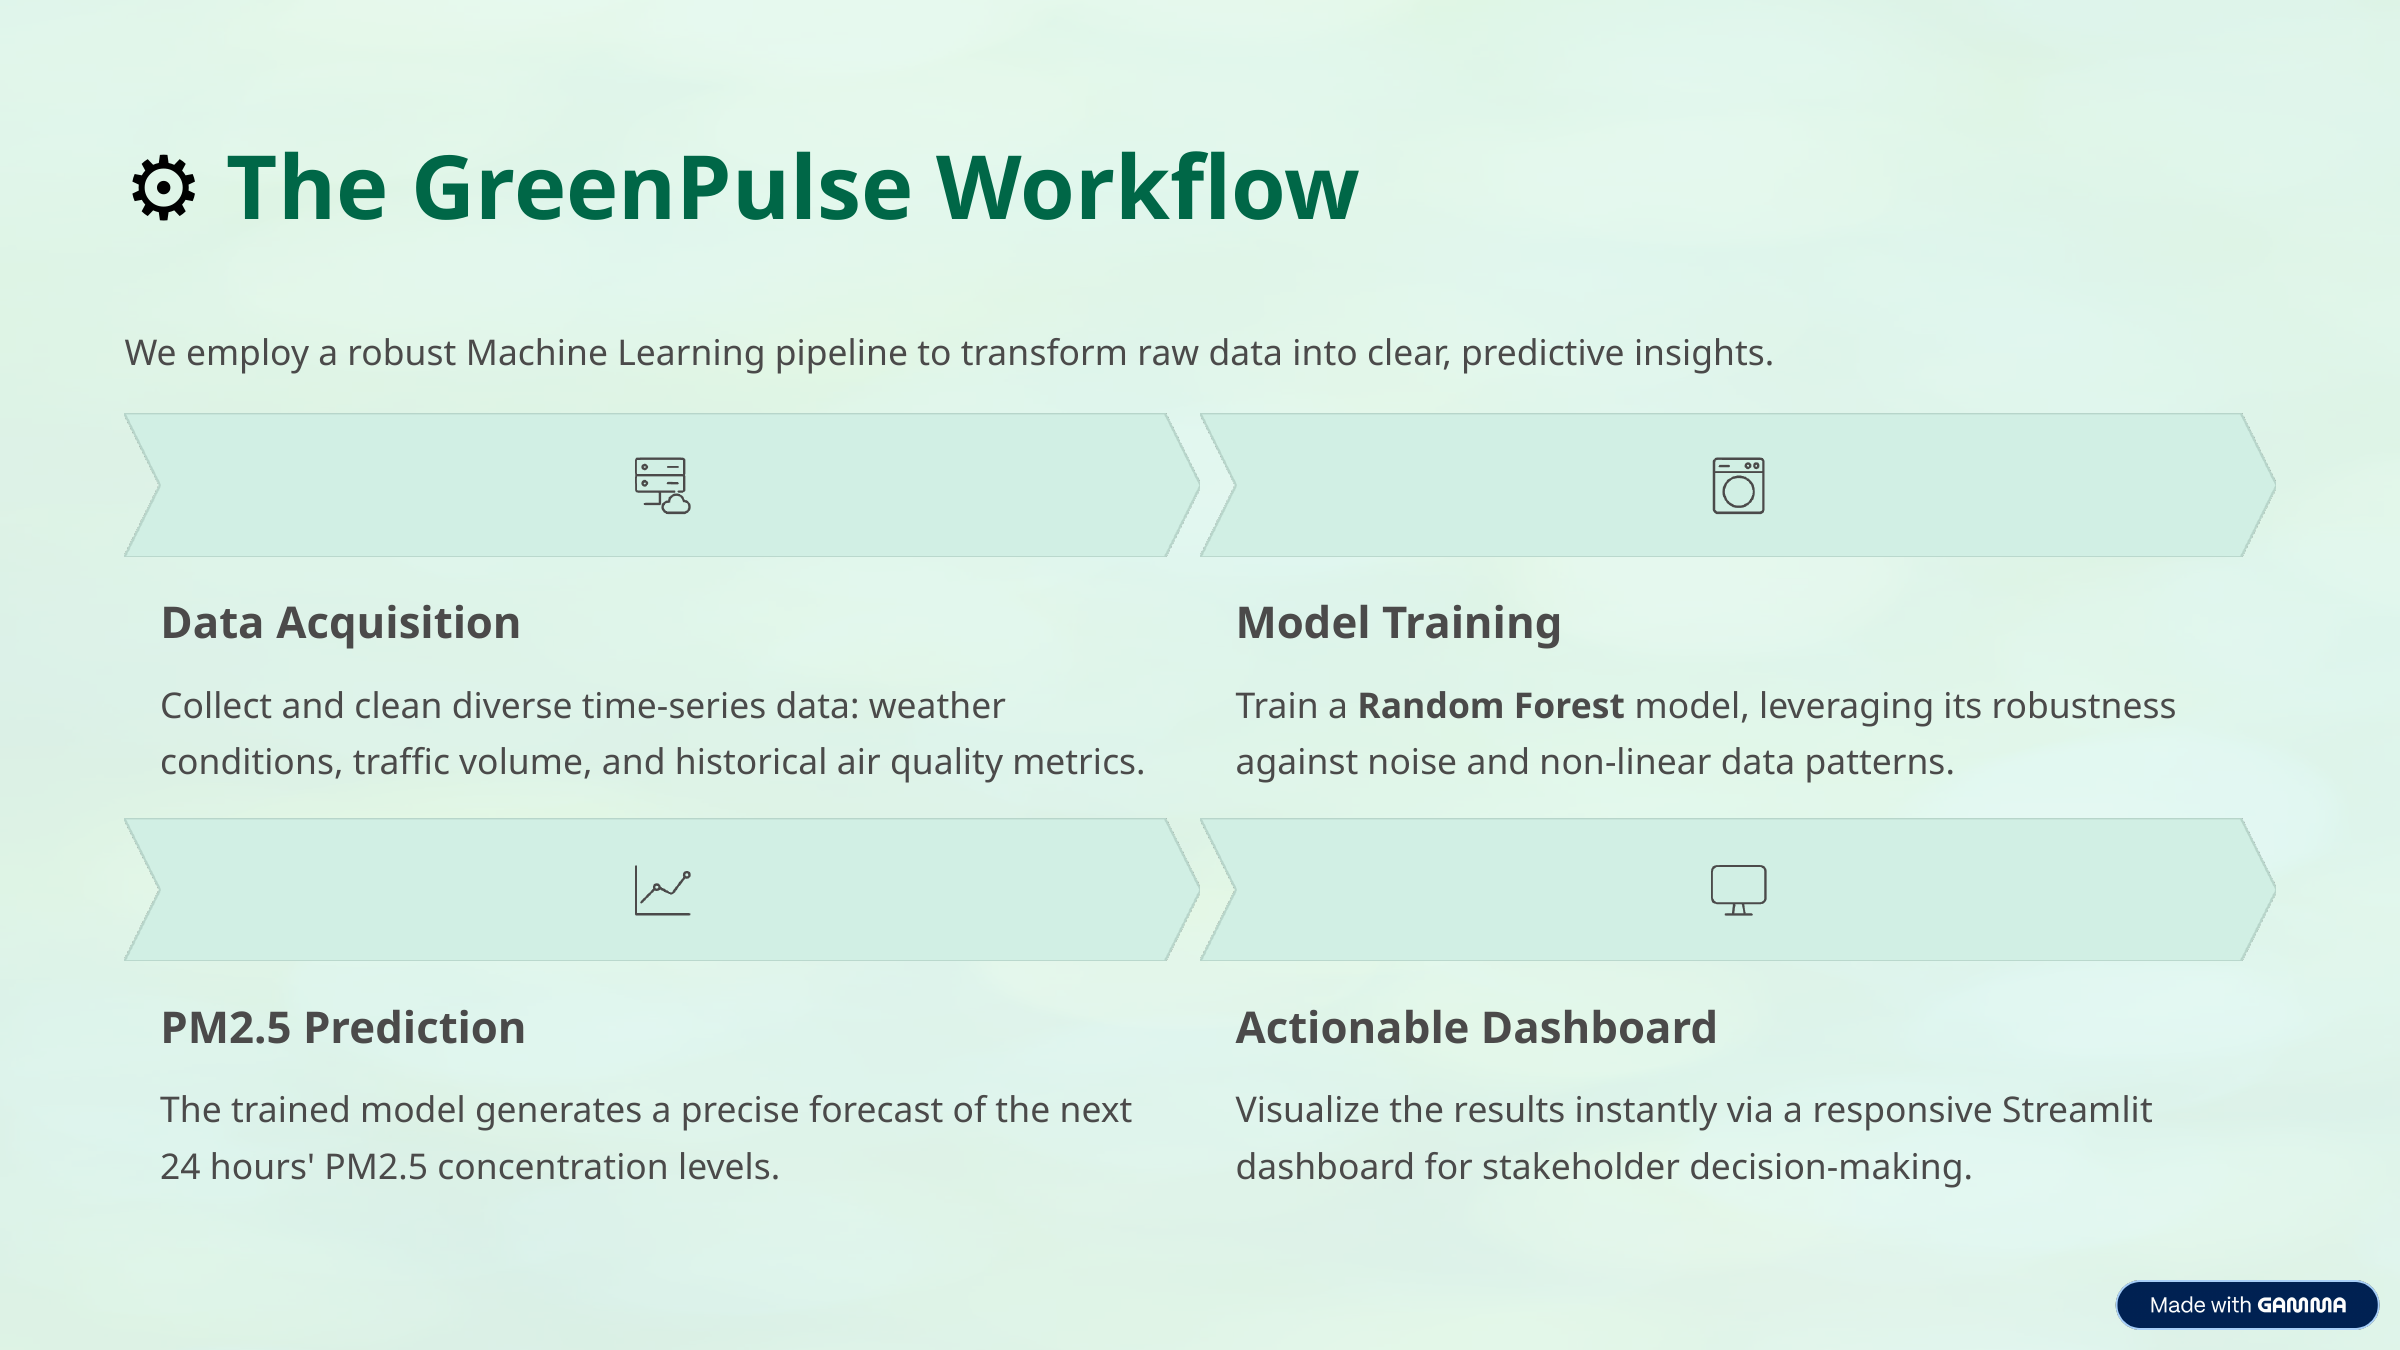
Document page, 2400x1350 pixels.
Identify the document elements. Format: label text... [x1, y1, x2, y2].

picture [2106, 1271, 2389, 1339]
text_box Train a Random Forest model, leveraging its robustness against noise and non-linear data patterns. [1235, 668, 2240, 783]
text_box Visualize the results instantly via a responsive Streamlit dashboard for stakeholder decision-making. [1235, 1073, 2240, 1188]
text_box We employ a robust Machine Learning pipeline to transform raw data into clear, predictive insights. [124, 316, 2276, 374]
text_box Collect and clean diverse time-series data: weather conditions, traffic volume, and historical air quality metrics. [160, 668, 1165, 783]
text_box PM2.5 Prediction [160, 996, 606, 1053]
text_box The trained model generates a precise forecast of the next 24 hours' PM2.5 concentration levels. [160, 1073, 1165, 1188]
picture [124, 413, 2276, 557]
text_box Actionable Dashboard [1235, 996, 1740, 1053]
text_box Model Training [1235, 591, 1681, 648]
text_box ⚙️ The GreenPulse Workflow [124, 126, 1441, 246]
text_box Data Acquisition [160, 591, 606, 648]
picture [124, 818, 2276, 962]
